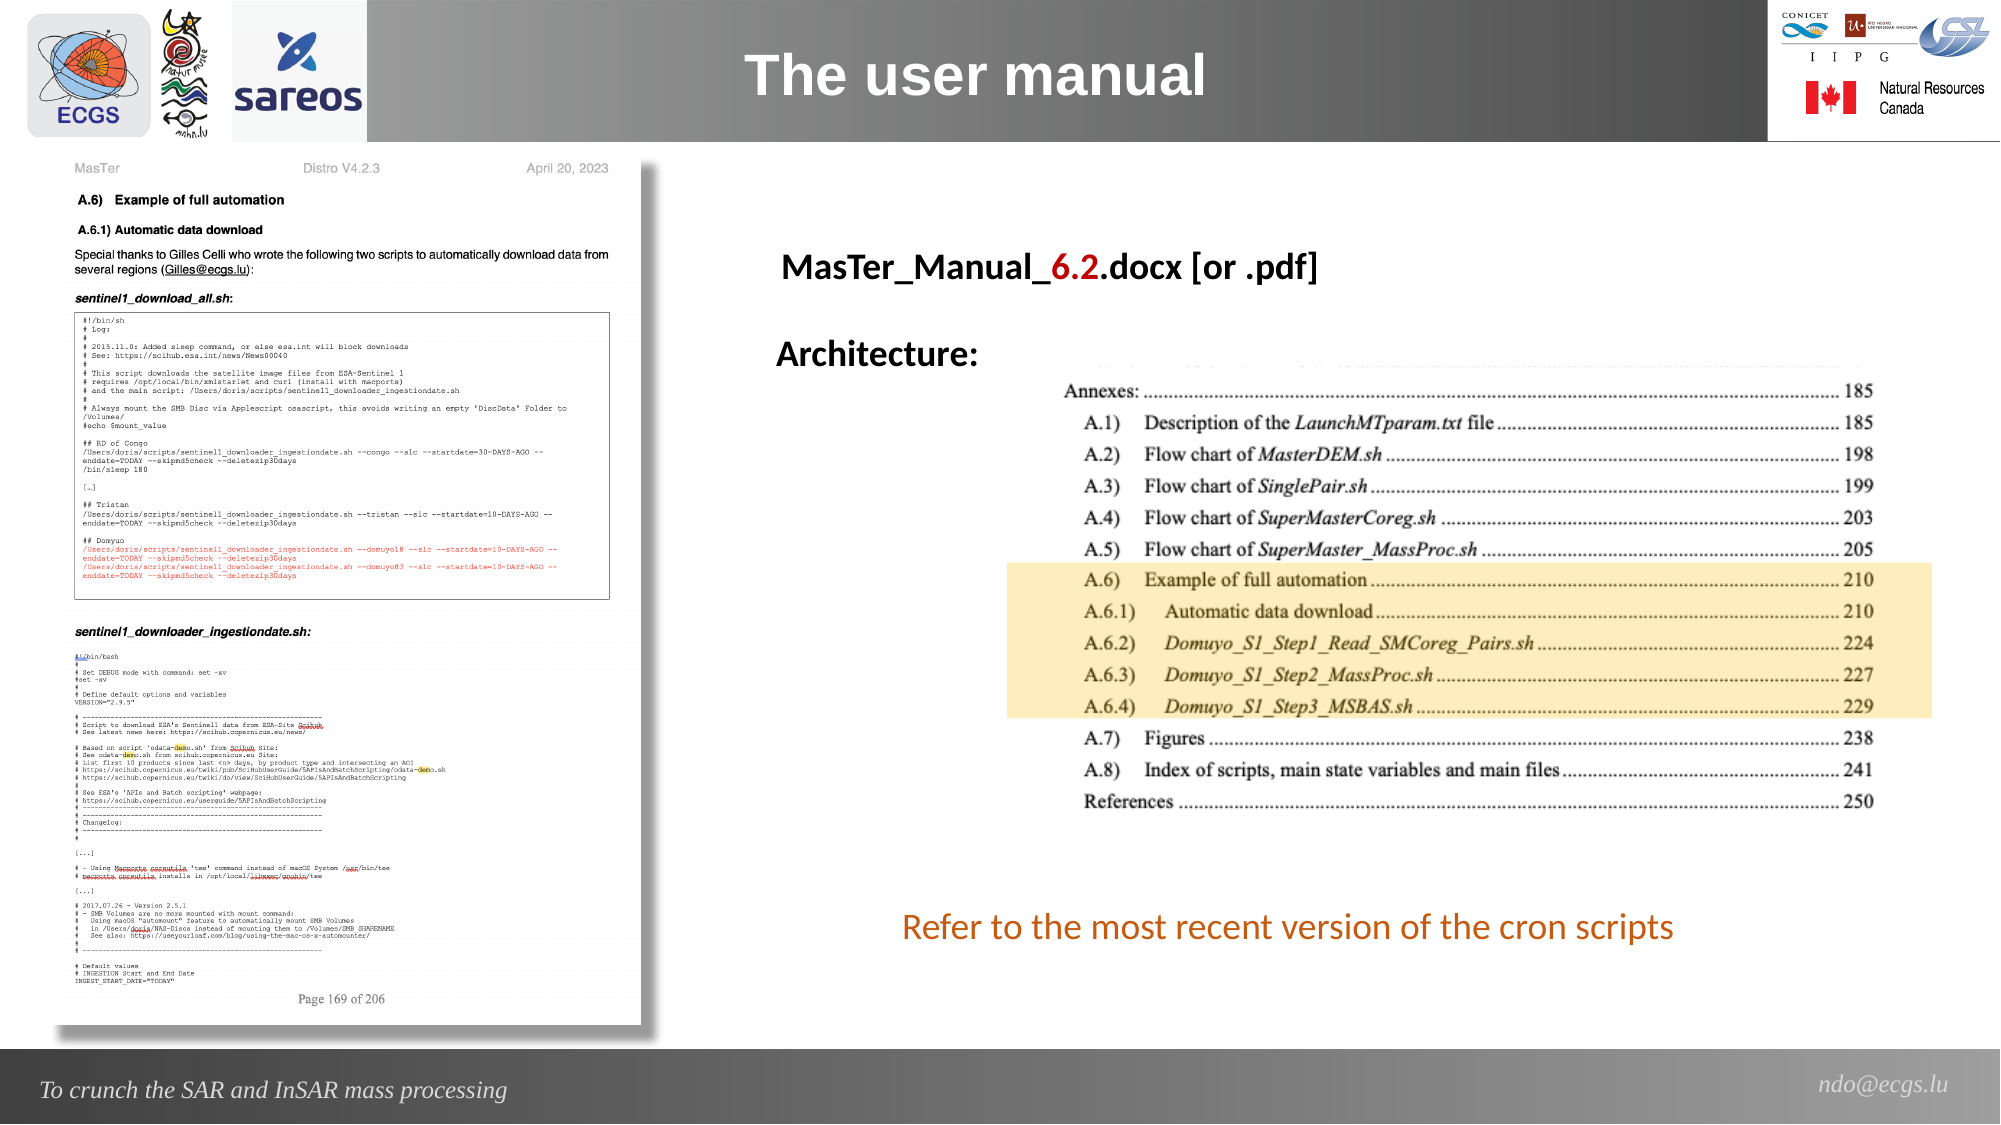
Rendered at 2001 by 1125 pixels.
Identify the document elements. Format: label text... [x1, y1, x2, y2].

text_box The user manual [128, 10, 1825, 135]
picture [154, 135, 214, 139]
text_box Refer to the most recent version of the cron scripts [887, 895, 1691, 955]
text_box MasTer_Manual_6.2.docx [or .pdf] [766, 234, 1335, 295]
picture [1825, 69, 1990, 120]
picture [976, 366, 1963, 843]
text_box Architecture: [761, 321, 1003, 382]
picture [42, 148, 641, 1025]
picture [1779, 7, 1990, 67]
